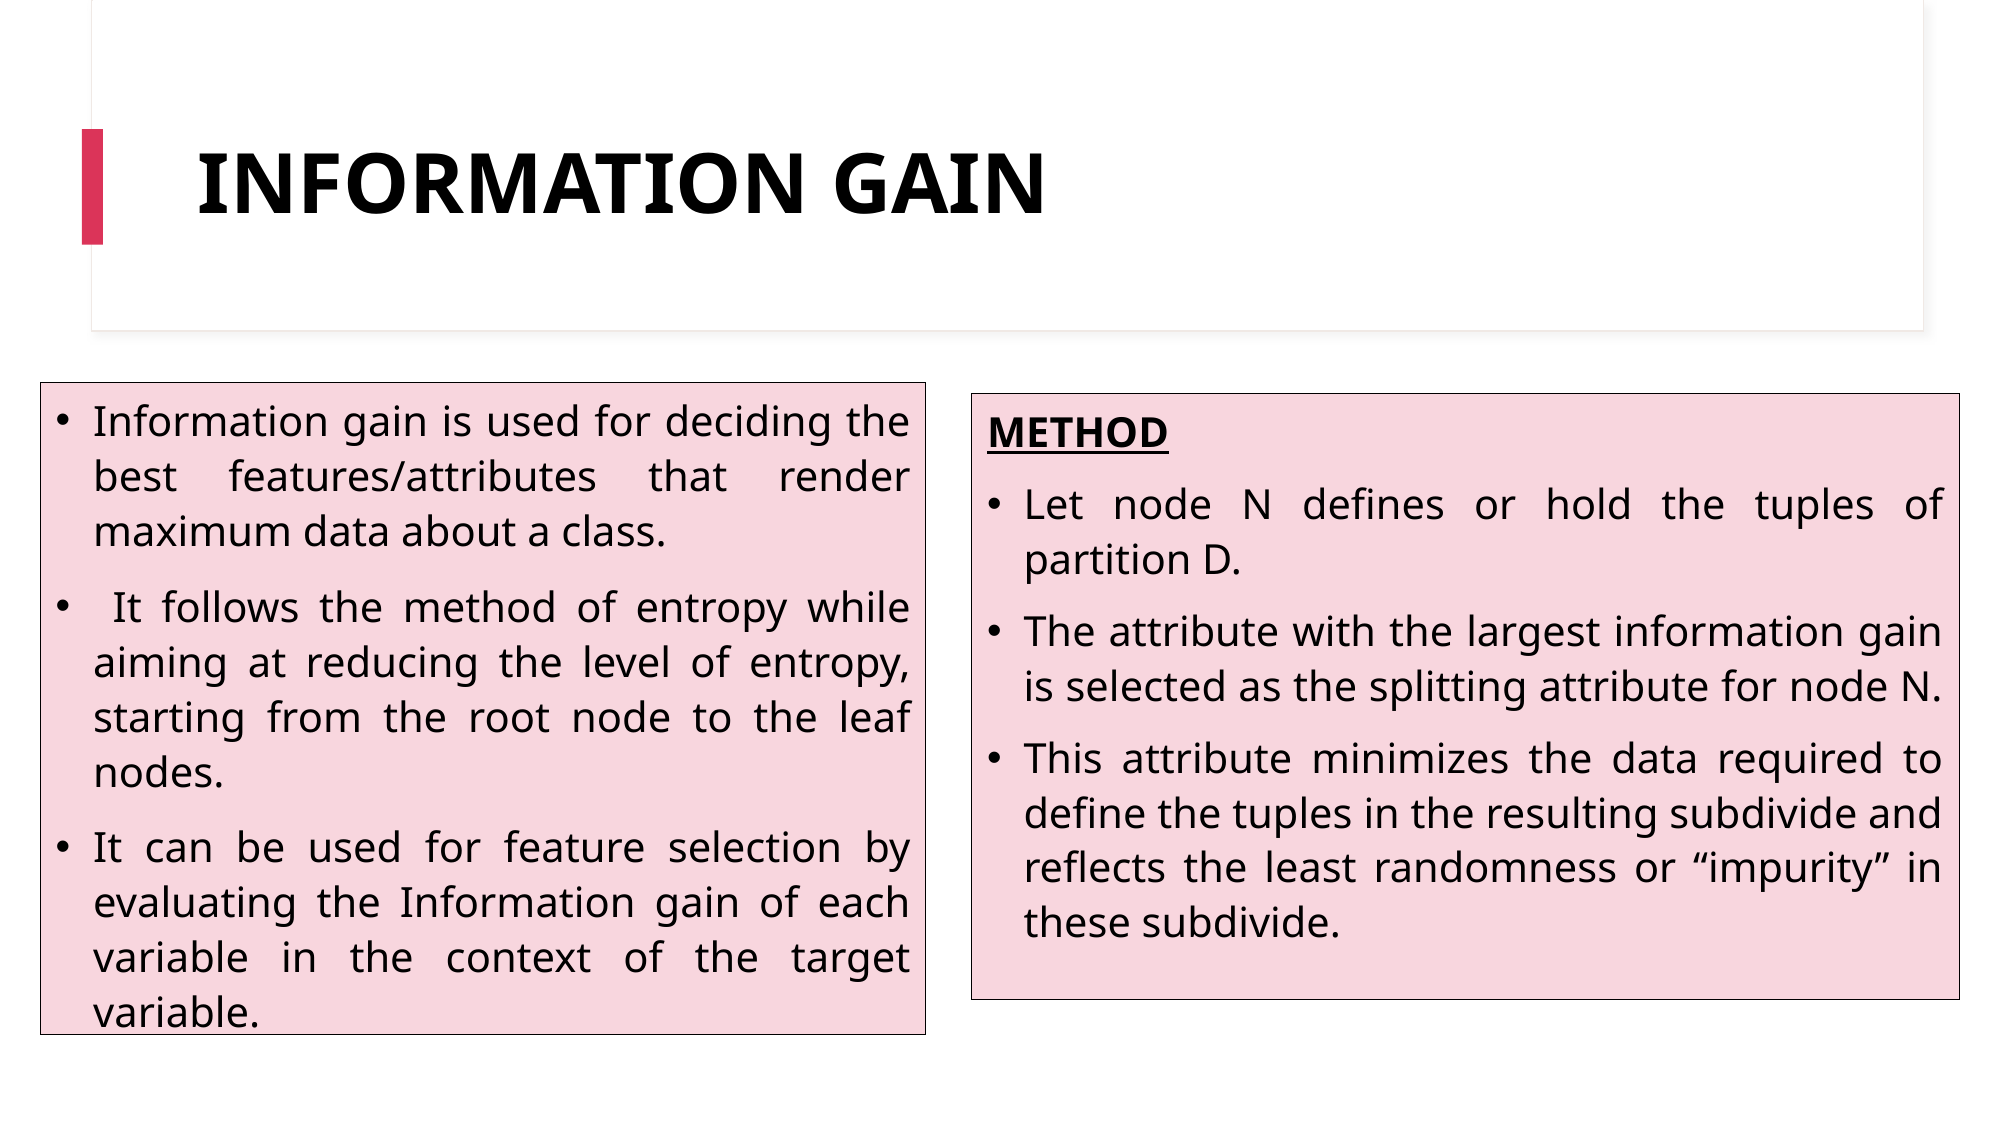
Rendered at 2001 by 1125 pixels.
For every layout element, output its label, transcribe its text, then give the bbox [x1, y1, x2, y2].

title INFORMATION GAIN [183, 90, 1851, 284]
list Information gain is used for deciding the best features/attributes that render maximum data about a class. It follows the method of entropy while aiming at reducing the level of entropy, starting from the root node to the leaf nodes. It can be used for feature selection by evaluating the Information gain of each variable in the context of the target variable. [40, 382, 926, 1035]
text_box METHOD Let node N defines or hold the tuples of partition D. The attribute with the largest information gain is selected as the splitting attribute for node N. This attribute minimizes the data required to define the tuples in the resulting subdivide and reflects the least randomness or “impurity” in these subdivide. [971, 393, 1960, 1000]
